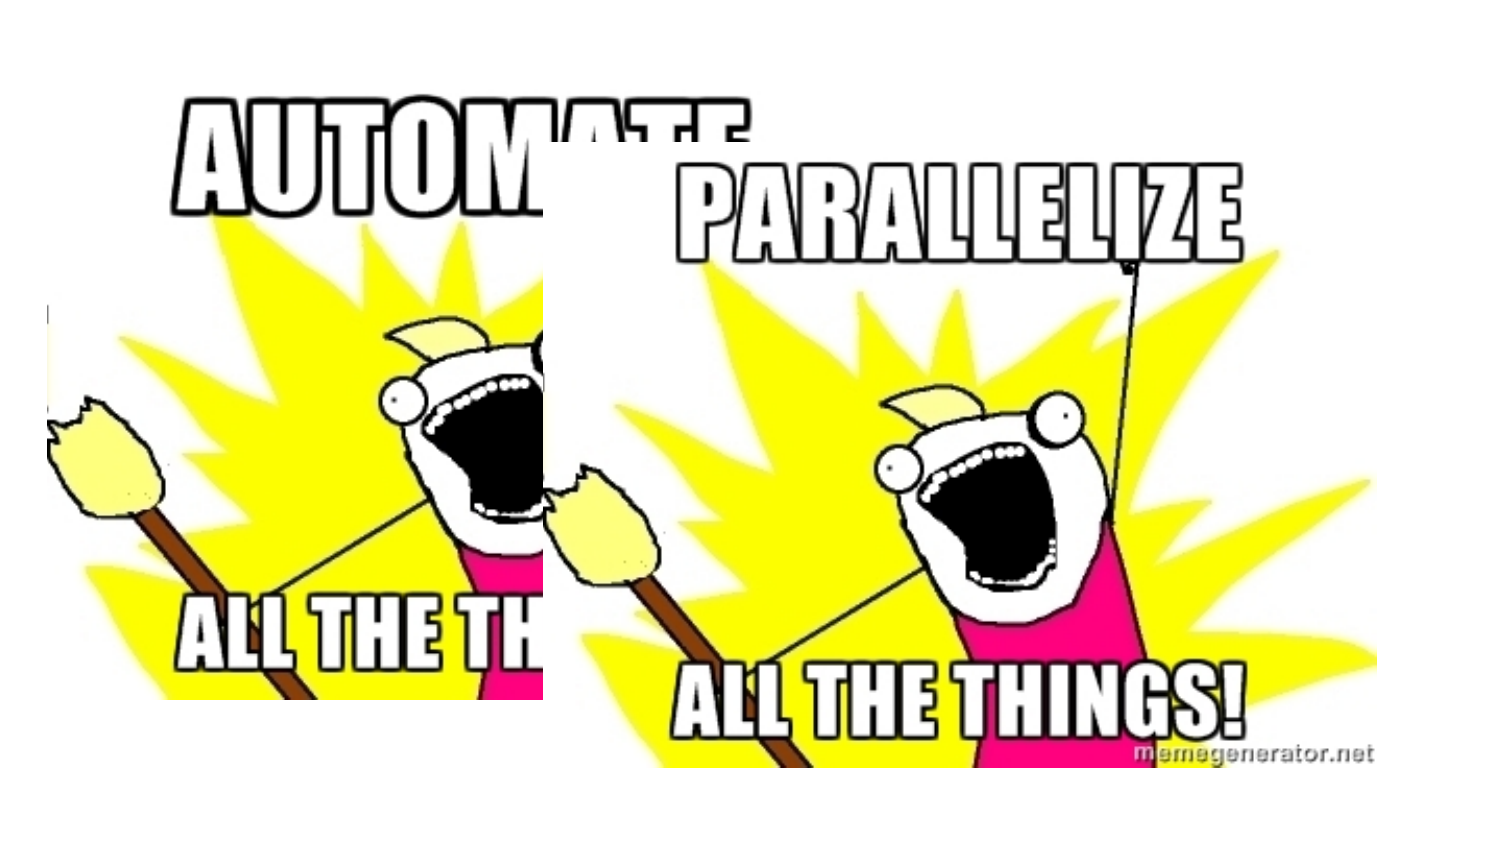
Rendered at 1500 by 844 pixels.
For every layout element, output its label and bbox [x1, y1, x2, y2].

picture [47, 74, 1377, 769]
